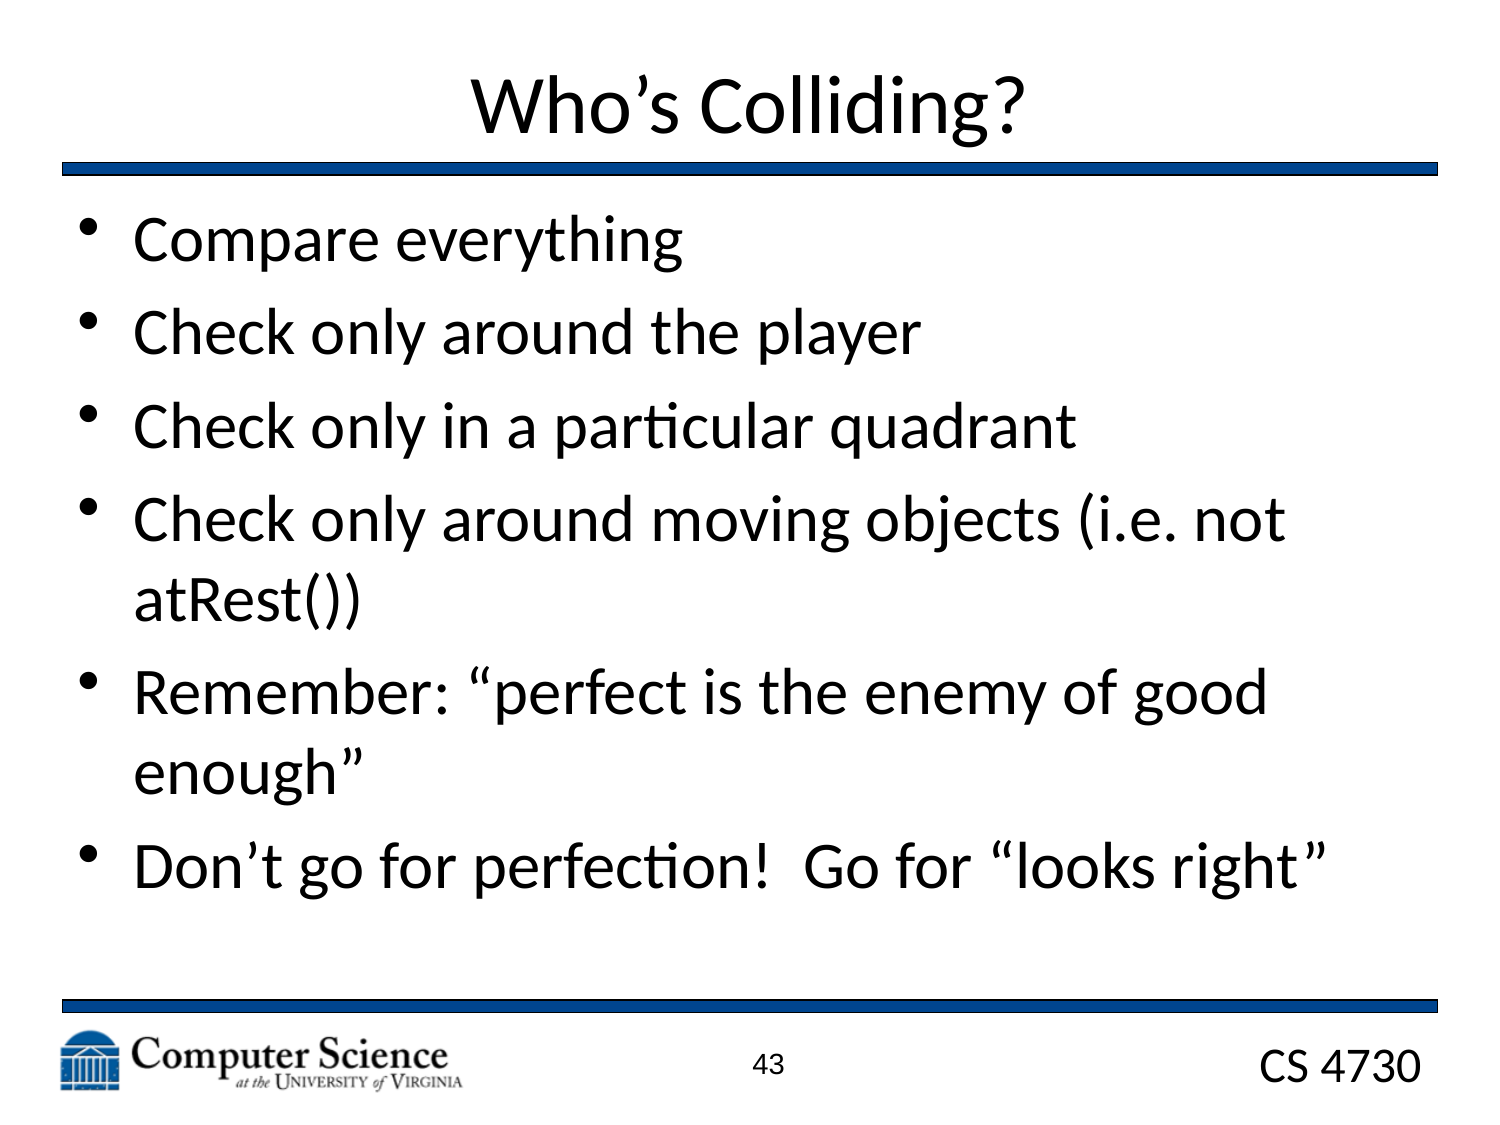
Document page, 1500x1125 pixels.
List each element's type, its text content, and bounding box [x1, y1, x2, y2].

list Compare everything Check only around the player Check only in a particular quadrant Check only around moving objects (i.e. not atRest()) Remember: “perfect is the enemy of good enough” Don’t go for perfection! Go for “looks right” [62, 187, 1438, 1001]
title Who’s Colliding? [62, 49, 1438, 151]
footer 43 [512, 1037, 1026, 1088]
picture [50, 1024, 472, 1101]
